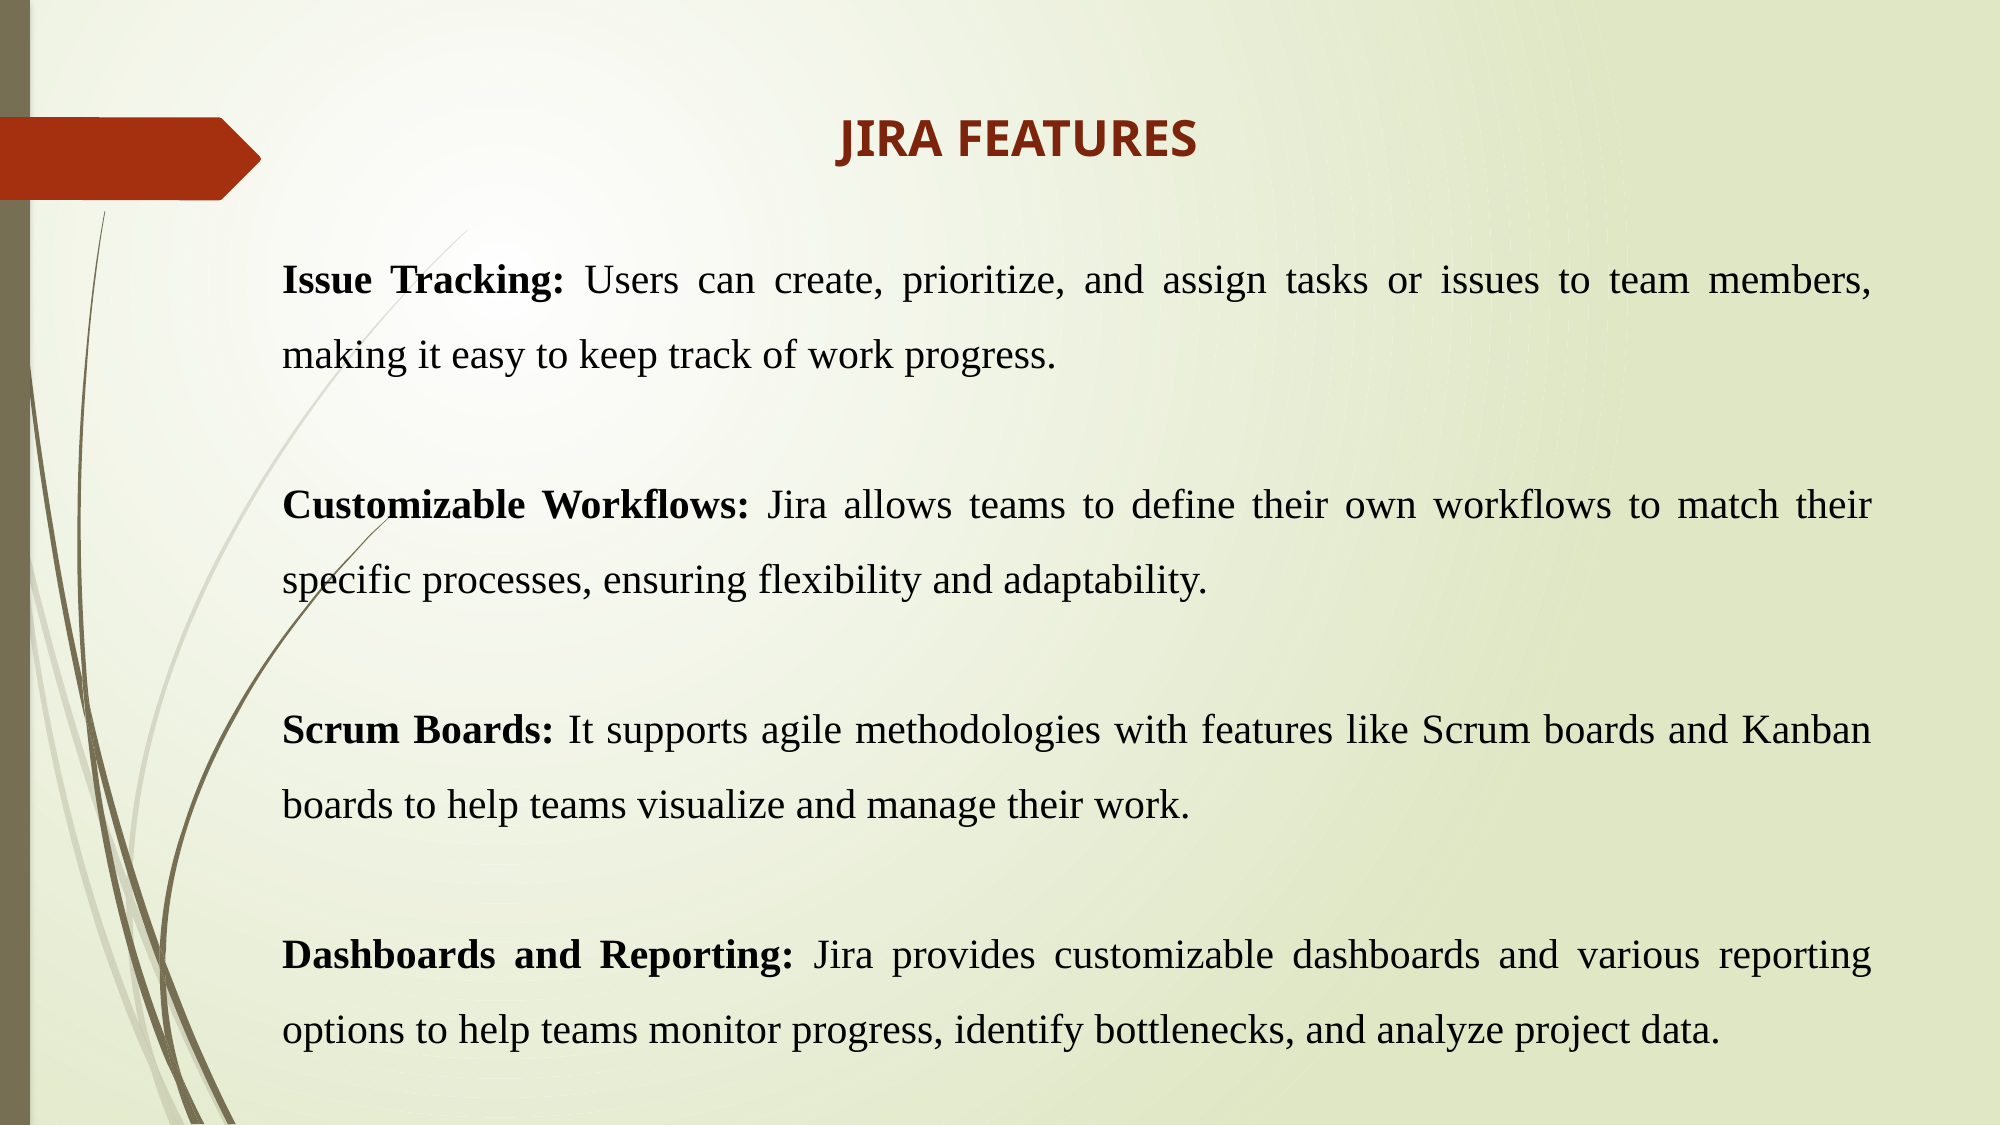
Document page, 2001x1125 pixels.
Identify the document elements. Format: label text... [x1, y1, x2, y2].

text_box Issue Tracking: Users can create, prioritize, and assign tasks or issues to team members, making it easy to keep track of work progress. Customizable Workflows: Jira allows teams to define their own workflows to match their specific processes, ensuring flexibility and adaptability. Scrum Boards: It supports agile methodologies with features like Scrum boards and Kanban boards to help teams visualize and manage their work. Dashboards and Reporting: Jira provides customizable dashboards and various reporting options to help teams monitor progress, identify bottlenecks, and analyze project data. [267, 219, 1888, 1105]
text_box JIRA FEATURES [824, 98, 1802, 219]
